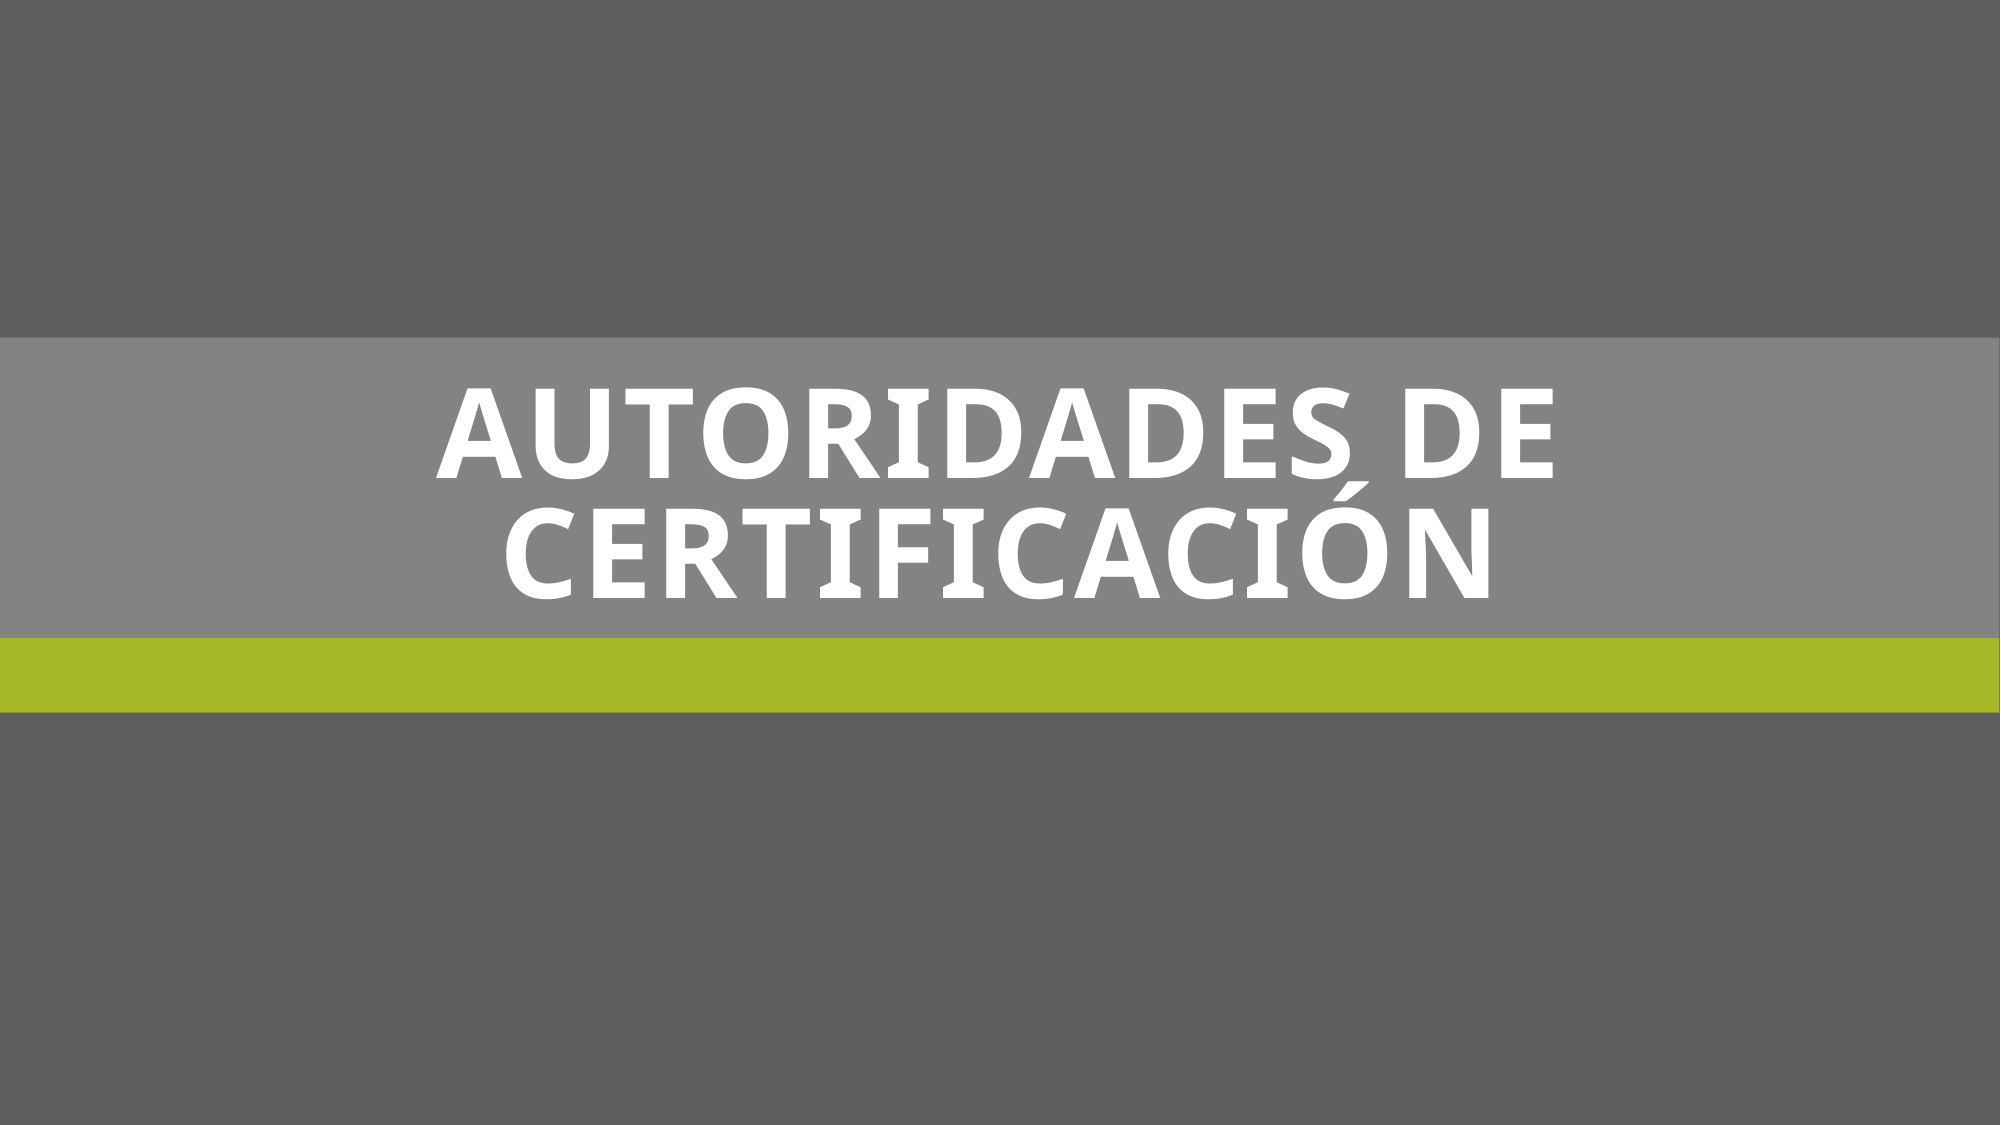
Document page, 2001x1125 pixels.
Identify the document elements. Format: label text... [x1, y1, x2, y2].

title Autoridades de certificación [78, 360, 1923, 645]
